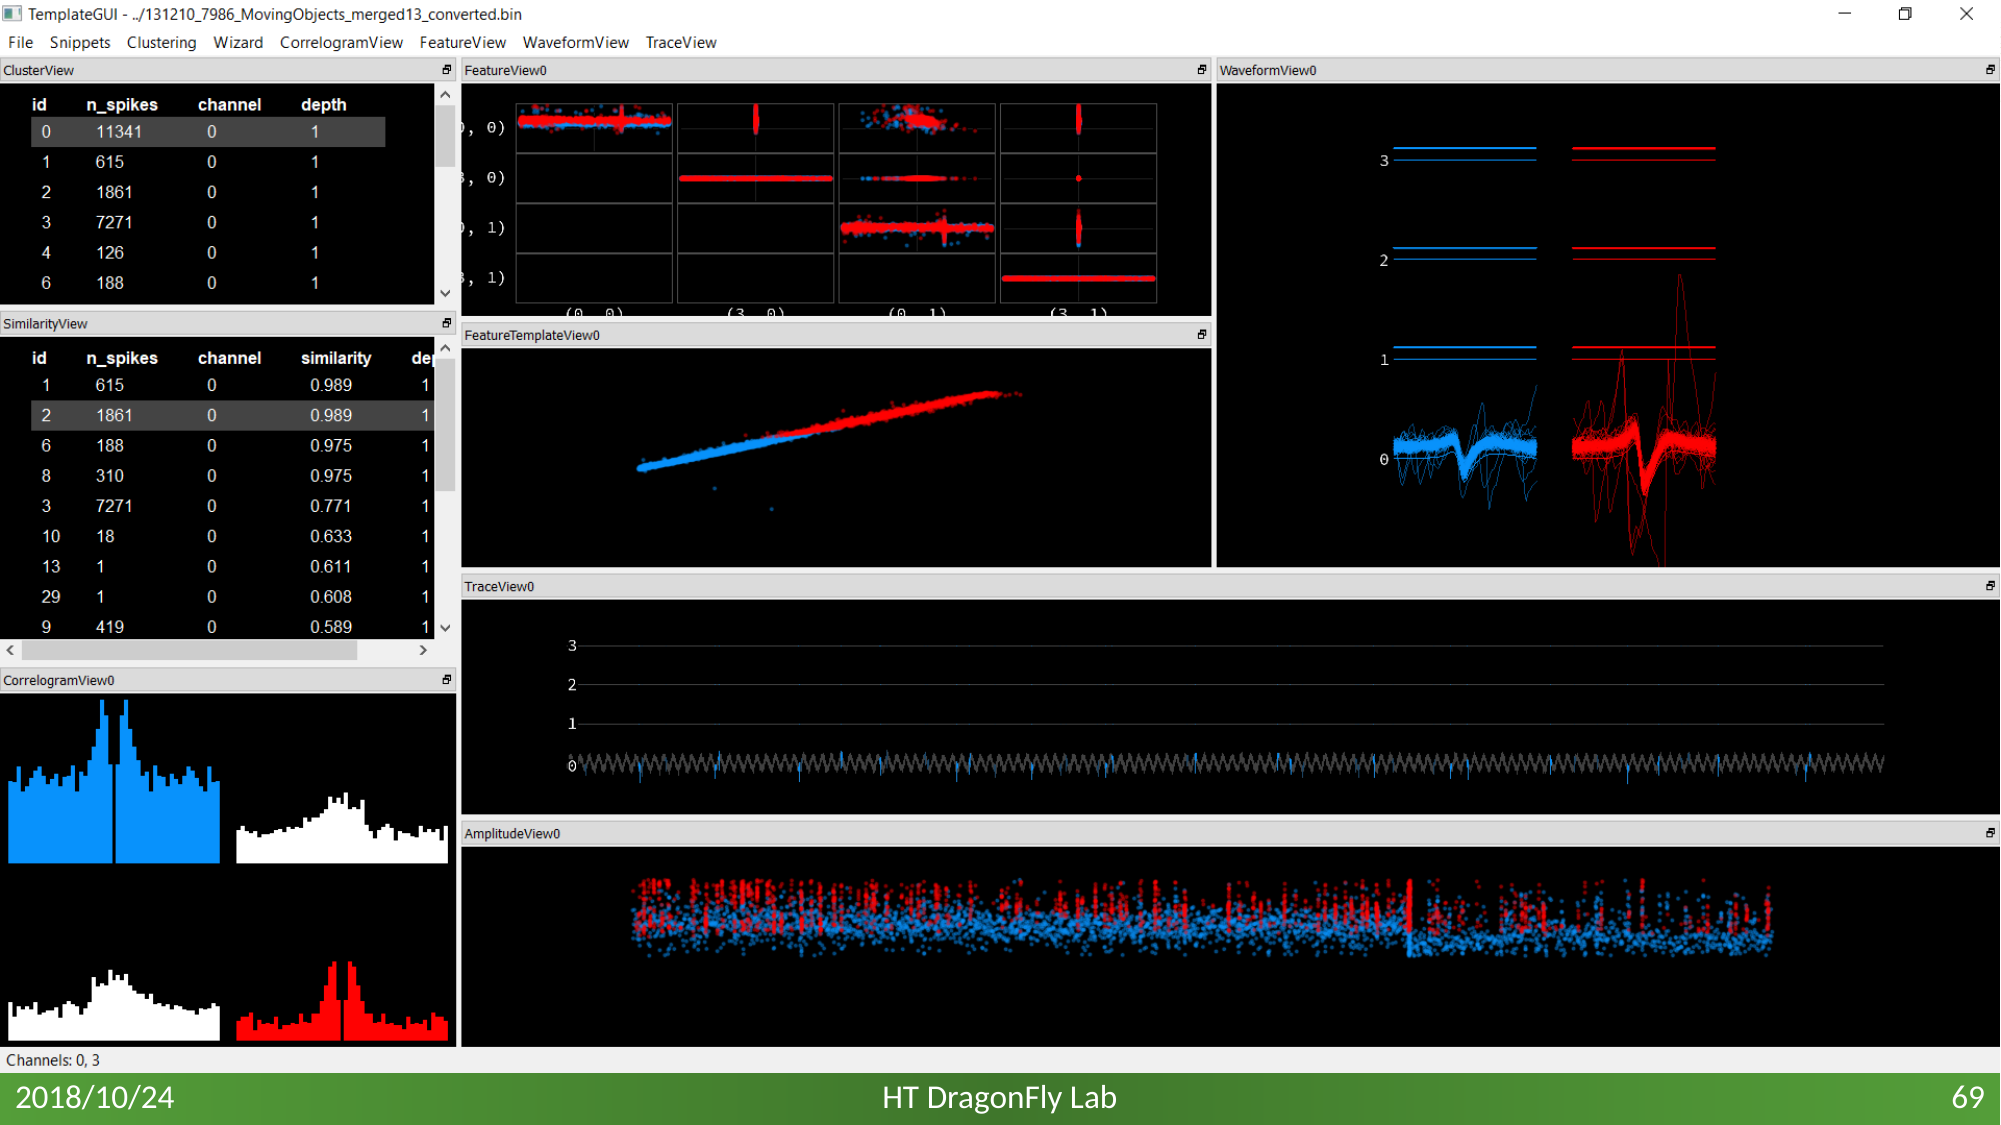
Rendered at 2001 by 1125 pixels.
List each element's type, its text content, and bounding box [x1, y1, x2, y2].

slide_number 69 [1550, 1073, 2000, 1125]
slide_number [0, 1073, 450, 1125]
footer HT DragonFly Lab [662, 1073, 1338, 1125]
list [0, 0, 2000, 1073]
